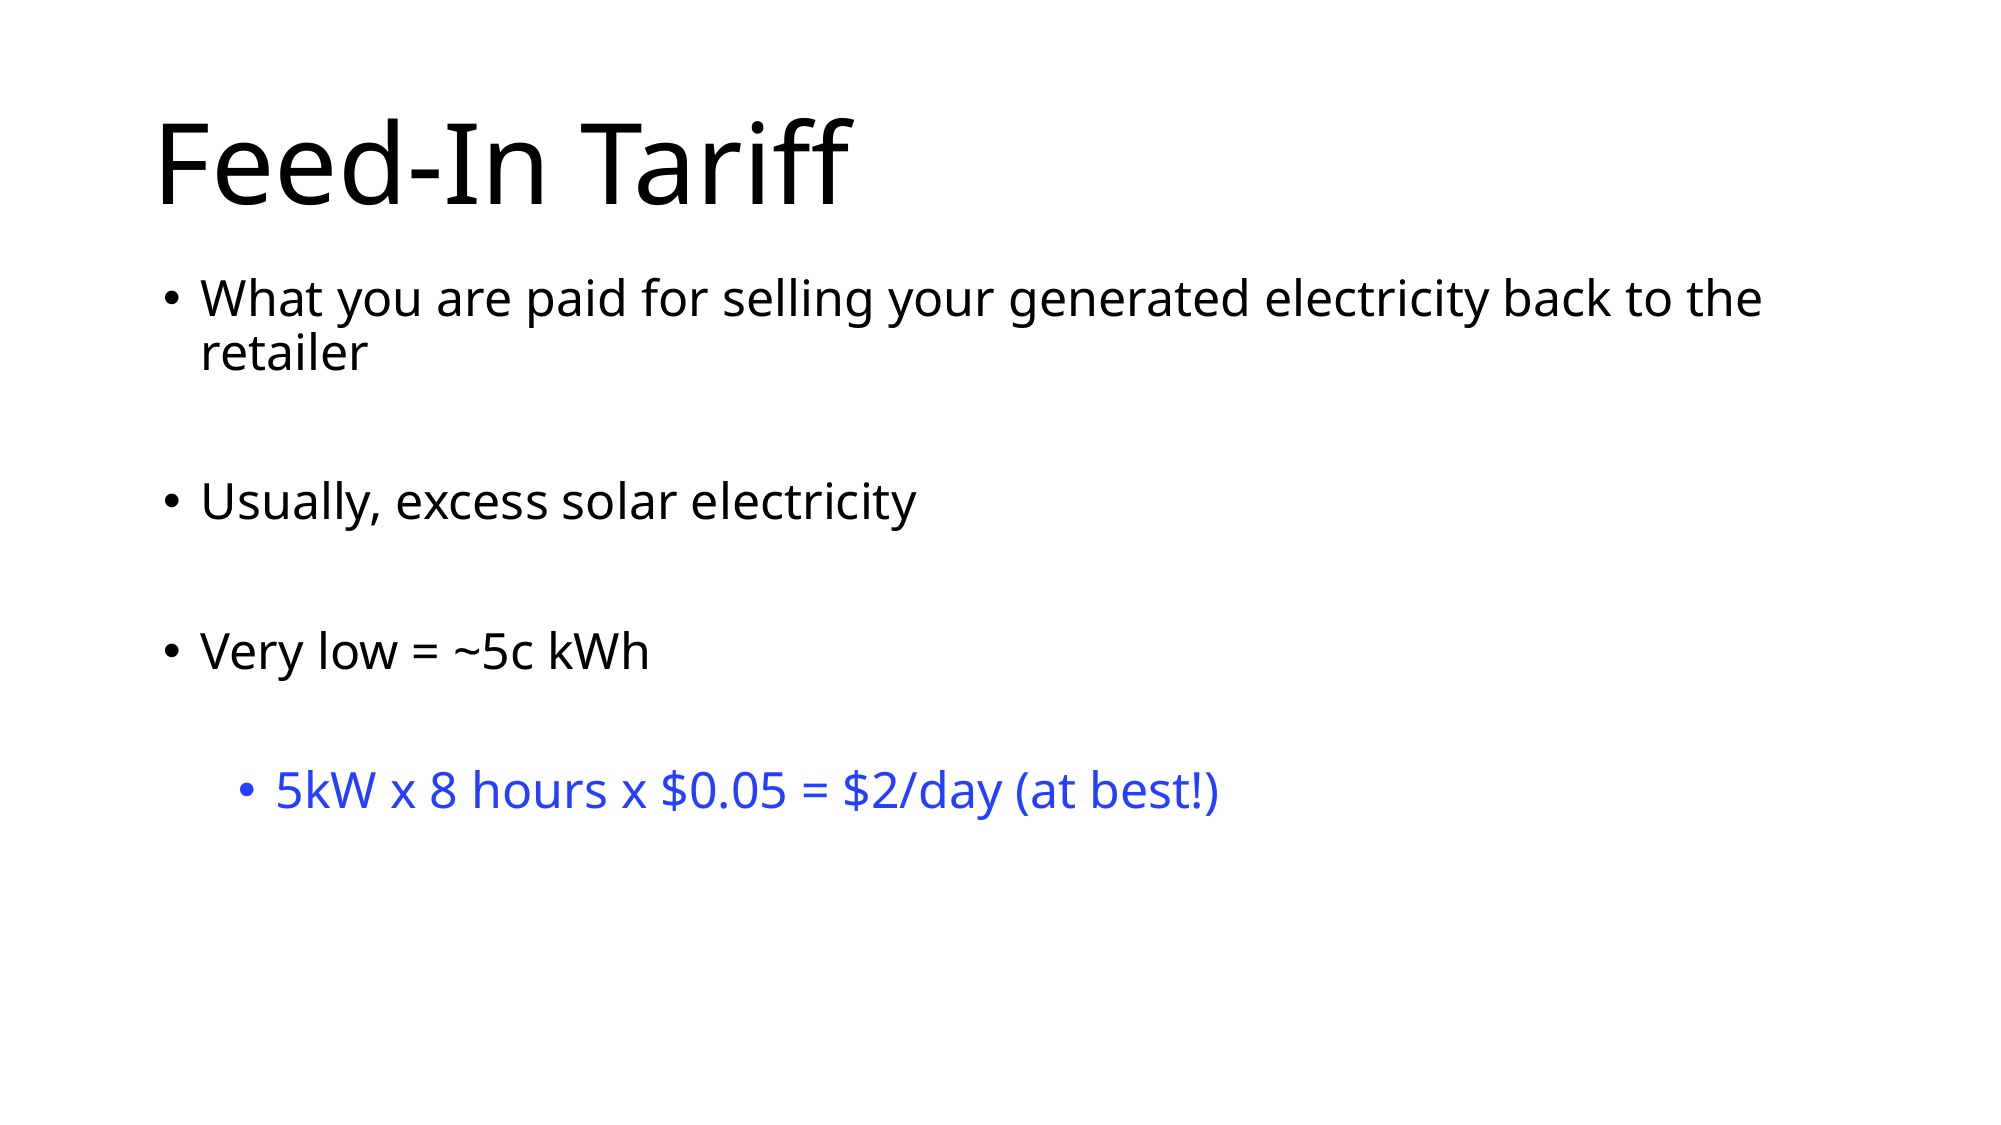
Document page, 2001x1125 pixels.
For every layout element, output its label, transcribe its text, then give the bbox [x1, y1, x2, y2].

list What you are paid for selling your generated electricity back to the retailer Usually, excess solar electricity Very low = ~5c kWh 5kW x 8 hours x $0.05 = $2/day (at best!) [148, 265, 1873, 1100]
title Feed-In Tariff [137, 59, 1863, 278]
